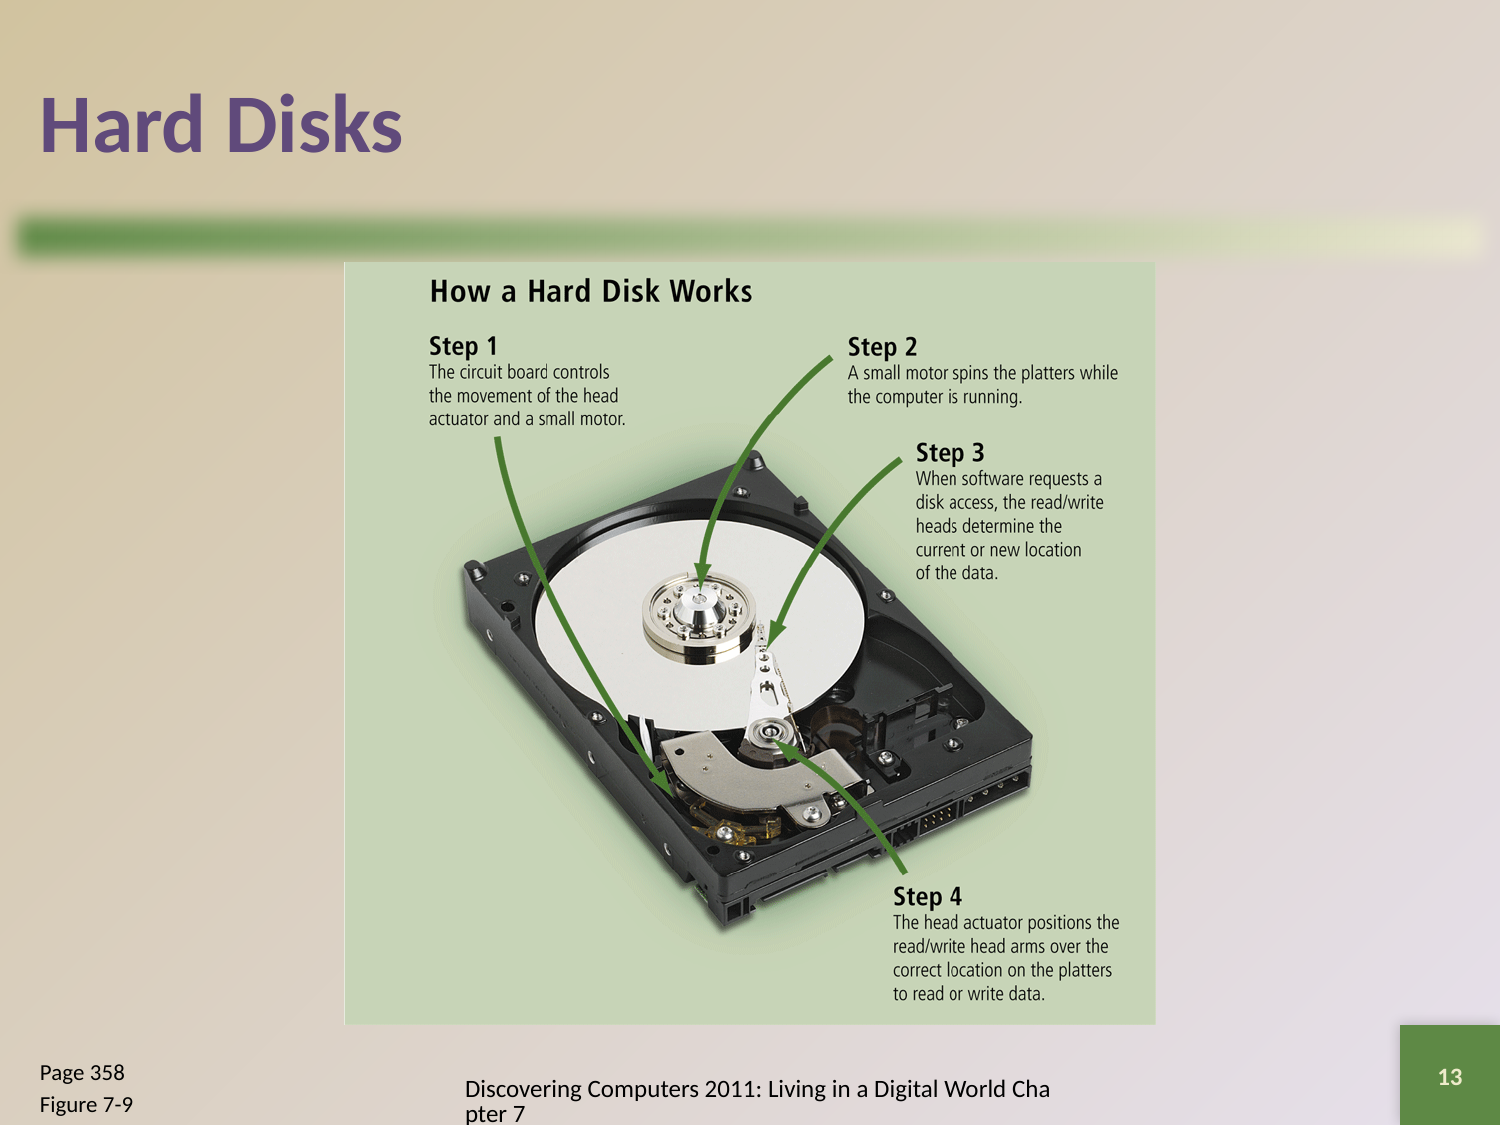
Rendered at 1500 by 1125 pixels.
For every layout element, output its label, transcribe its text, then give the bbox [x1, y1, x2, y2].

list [344, 262, 1156, 1026]
list Page 358 Figure 7-9 [24, 1050, 300, 1125]
title Hard Disks [24, 24, 1475, 213]
slide_number 13 [1400, 1025, 1500, 1125]
footer Discovering Computers 2011: Living in a Digital World Chapter 7 [450, 1050, 1075, 1125]
